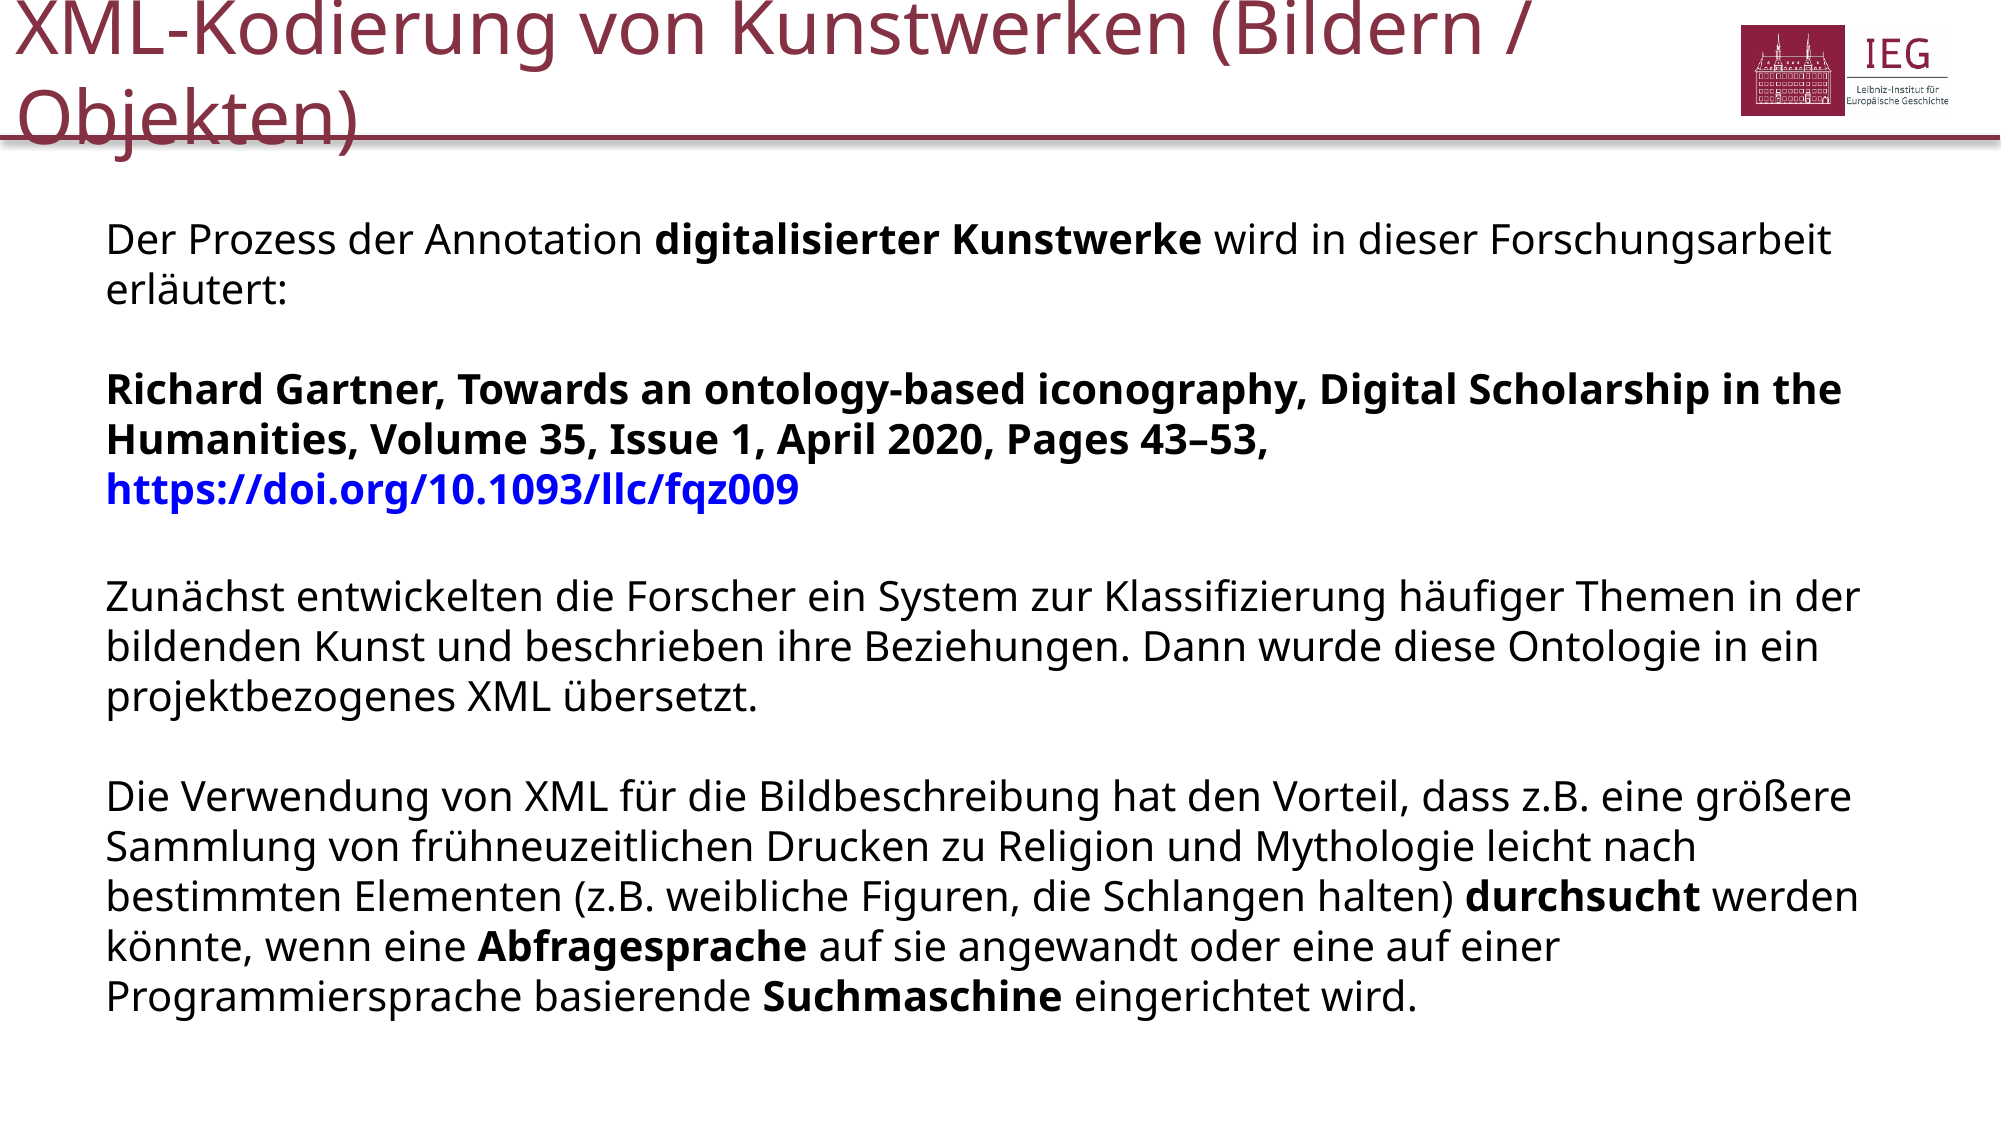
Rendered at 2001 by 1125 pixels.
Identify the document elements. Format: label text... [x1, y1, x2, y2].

title XML-Kodierung von Kunstwerken (Bildern / Objekten) [0, 7, 1800, 132]
list Der Prozess der Annotation digitalisierter Kunstwerke wird in dieser Forschungsarbeit erläutert: Richard Gartner, Towards an ontology-based iconography, Digital Scholarship in the Humanities, Volume 35, Issue 1, April 2020, Pages 43–53, https://doi.org/10.1093/llc/fqz009 Zunächst entwickelten die Forscher ein System zur Klassifizierung häufiger Themen in der bildenden Kunst und beschrieben ihre Beziehungen. Dann wurde diese Ontologie in ein projektbezogenes XML übersetzt. Die Verwendung von XML für die Bildbeschreibung hat den Vorteil, dass z.B. eine größere Sammlung von frühneuzeitlichen Drucken zu Religion und Mythologie leicht nach bestimmten Elementen (z.B. weibliche Figuren, die Schlangen halten) durchsucht werden könnte, wenn eine Abfragesprache auf sie angewandt oder eine auf einer Programmiersprache basierende Suchmaschine eingerichtet wird. [90, 205, 1922, 1028]
picture [1800, 25, 1950, 116]
